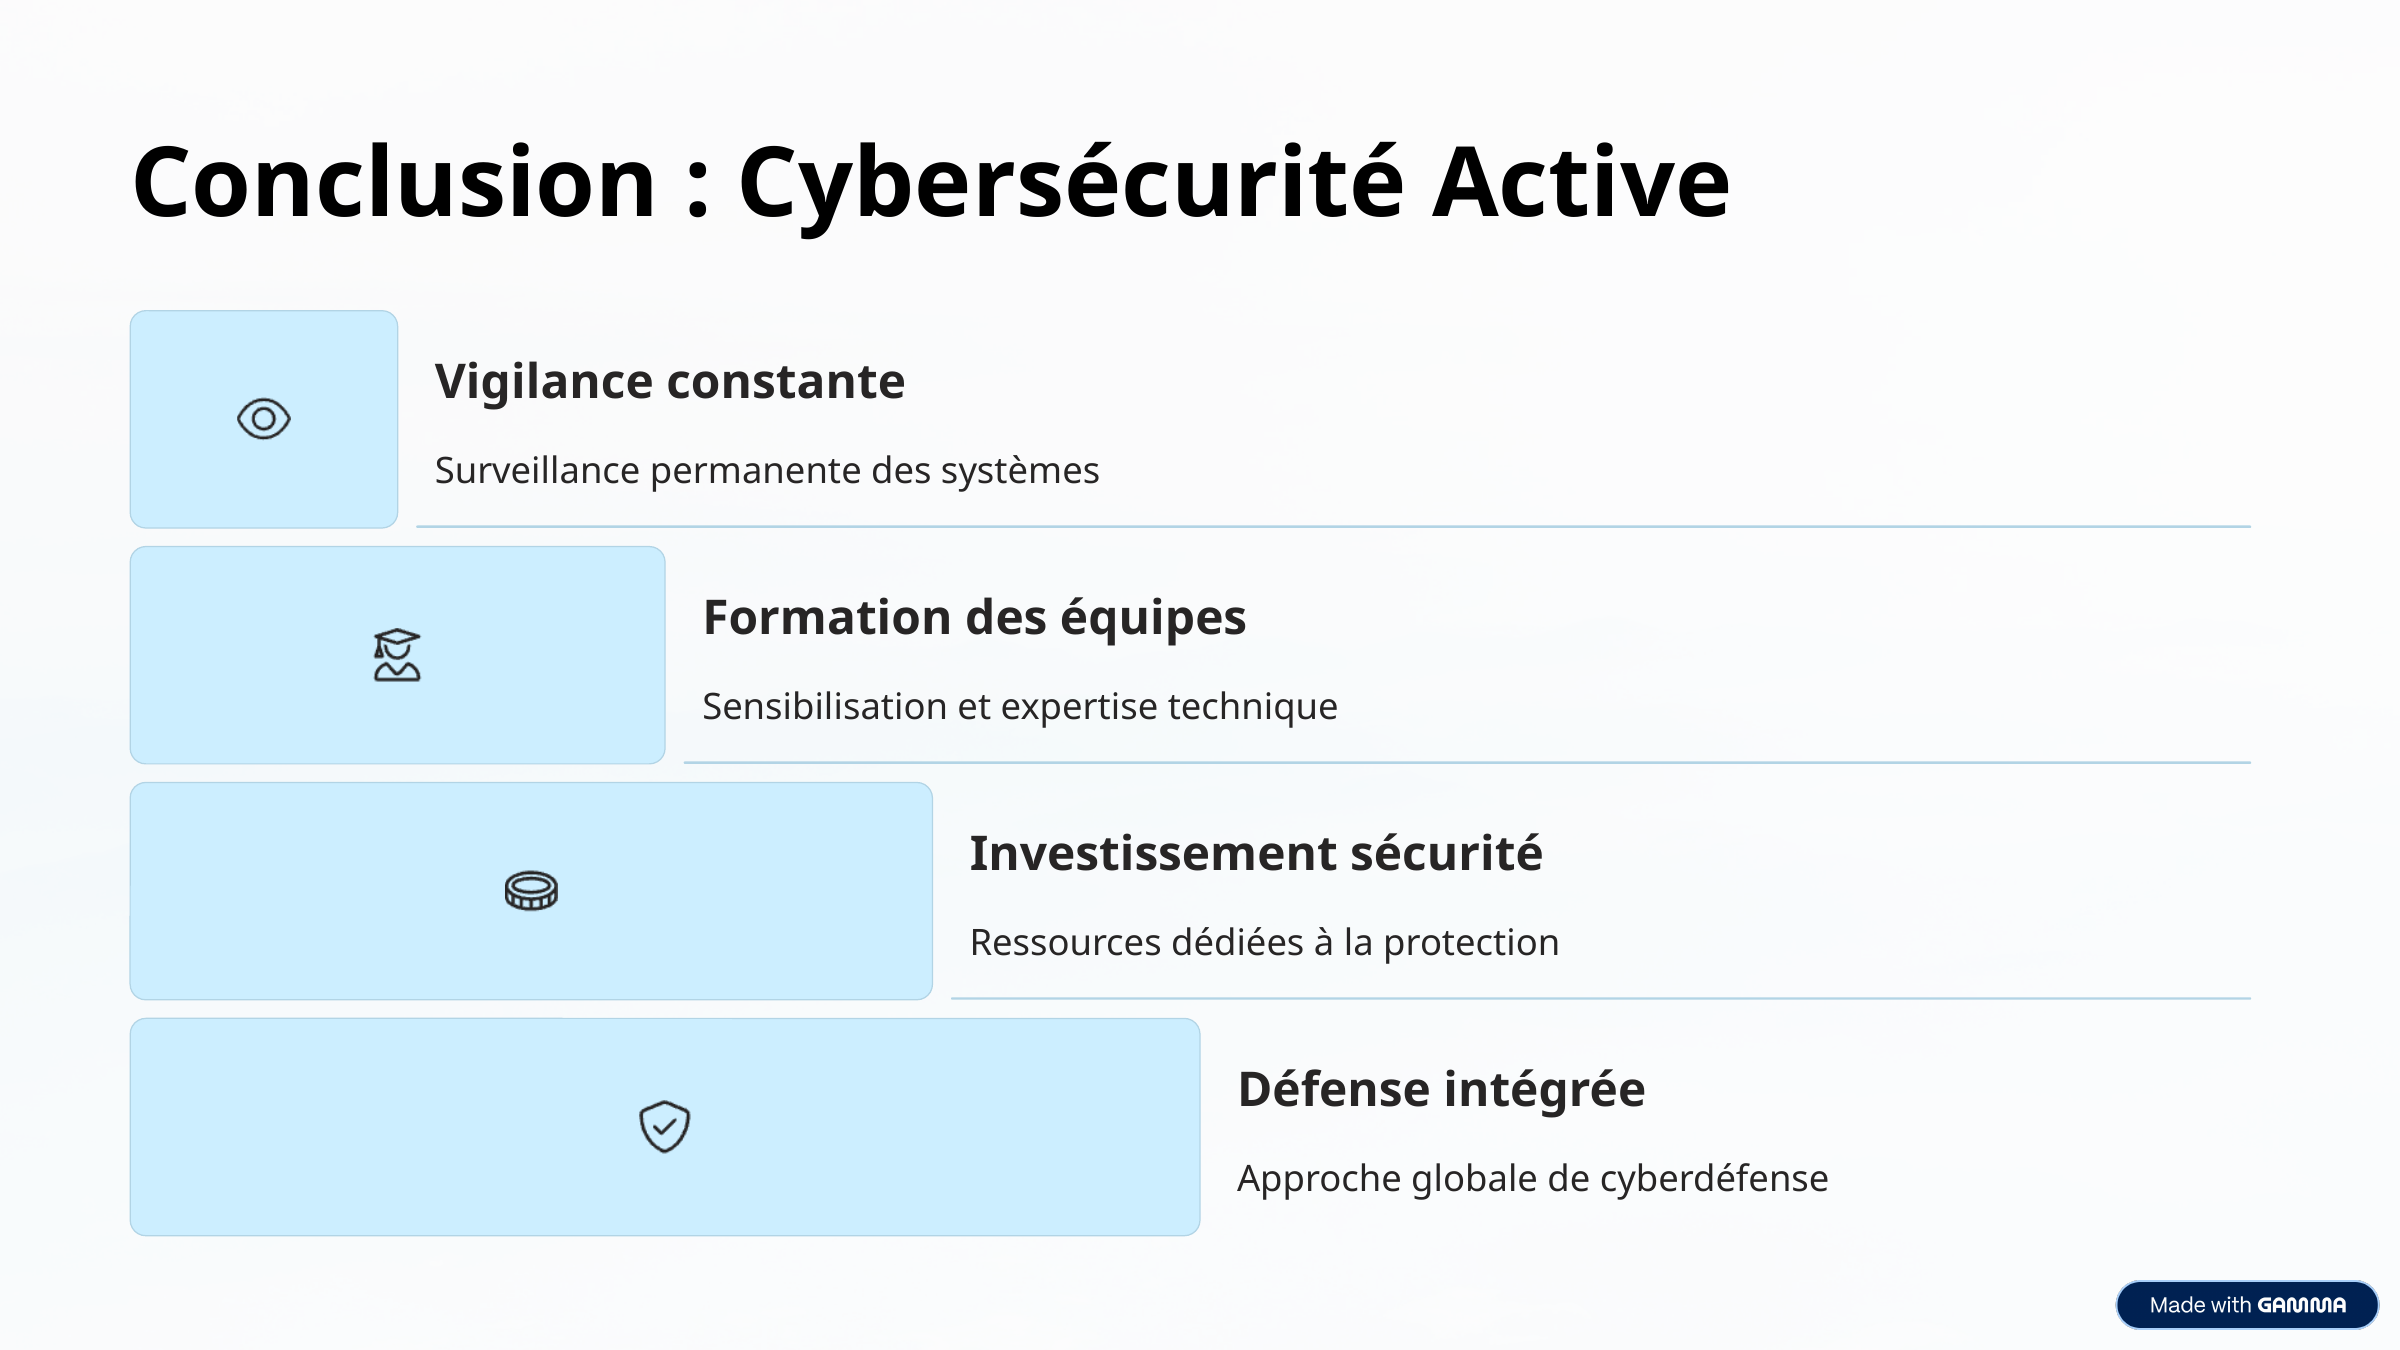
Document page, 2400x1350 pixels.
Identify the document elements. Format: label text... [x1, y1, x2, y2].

text_box [130, 546, 666, 764]
picture [505, 858, 558, 924]
picture [2106, 1271, 2389, 1339]
picture [371, 622, 424, 688]
text_box Formation des équipes [702, 583, 1212, 645]
picture [237, 386, 291, 453]
text_box Défense intégrée [1237, 1055, 1726, 1117]
text_box Ressources dédiées à la protection [969, 903, 1585, 963]
text_box [130, 782, 933, 1000]
picture [638, 1094, 692, 1160]
text_box Conclusion : Cybersécurité Active [130, 114, 1628, 237]
text_box Surveillance permanente des systèmes [434, 431, 1125, 491]
text_box Investissement sécurité [969, 819, 1501, 881]
text_box Sensibilisation et expertise technique [702, 667, 1357, 727]
text_box Vigilance constante [434, 347, 924, 409]
text_box Approche globale de cyberdéfense [1237, 1138, 1856, 1199]
text_box [130, 1018, 1201, 1236]
text_box [130, 310, 398, 529]
